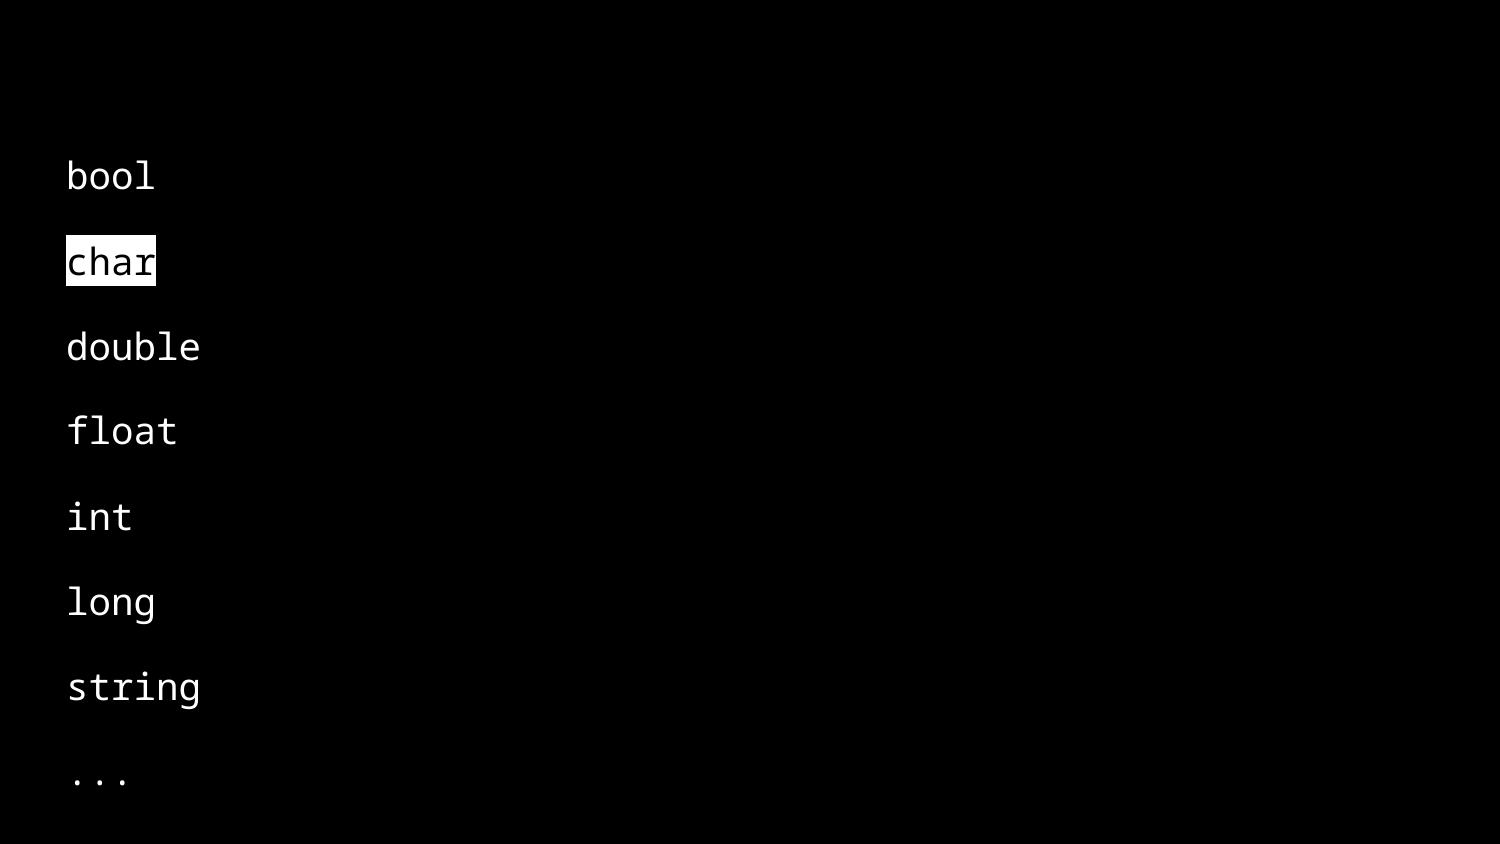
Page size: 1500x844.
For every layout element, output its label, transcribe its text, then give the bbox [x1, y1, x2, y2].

list bool char double float int long string ... [51, 189, 1449, 750]
